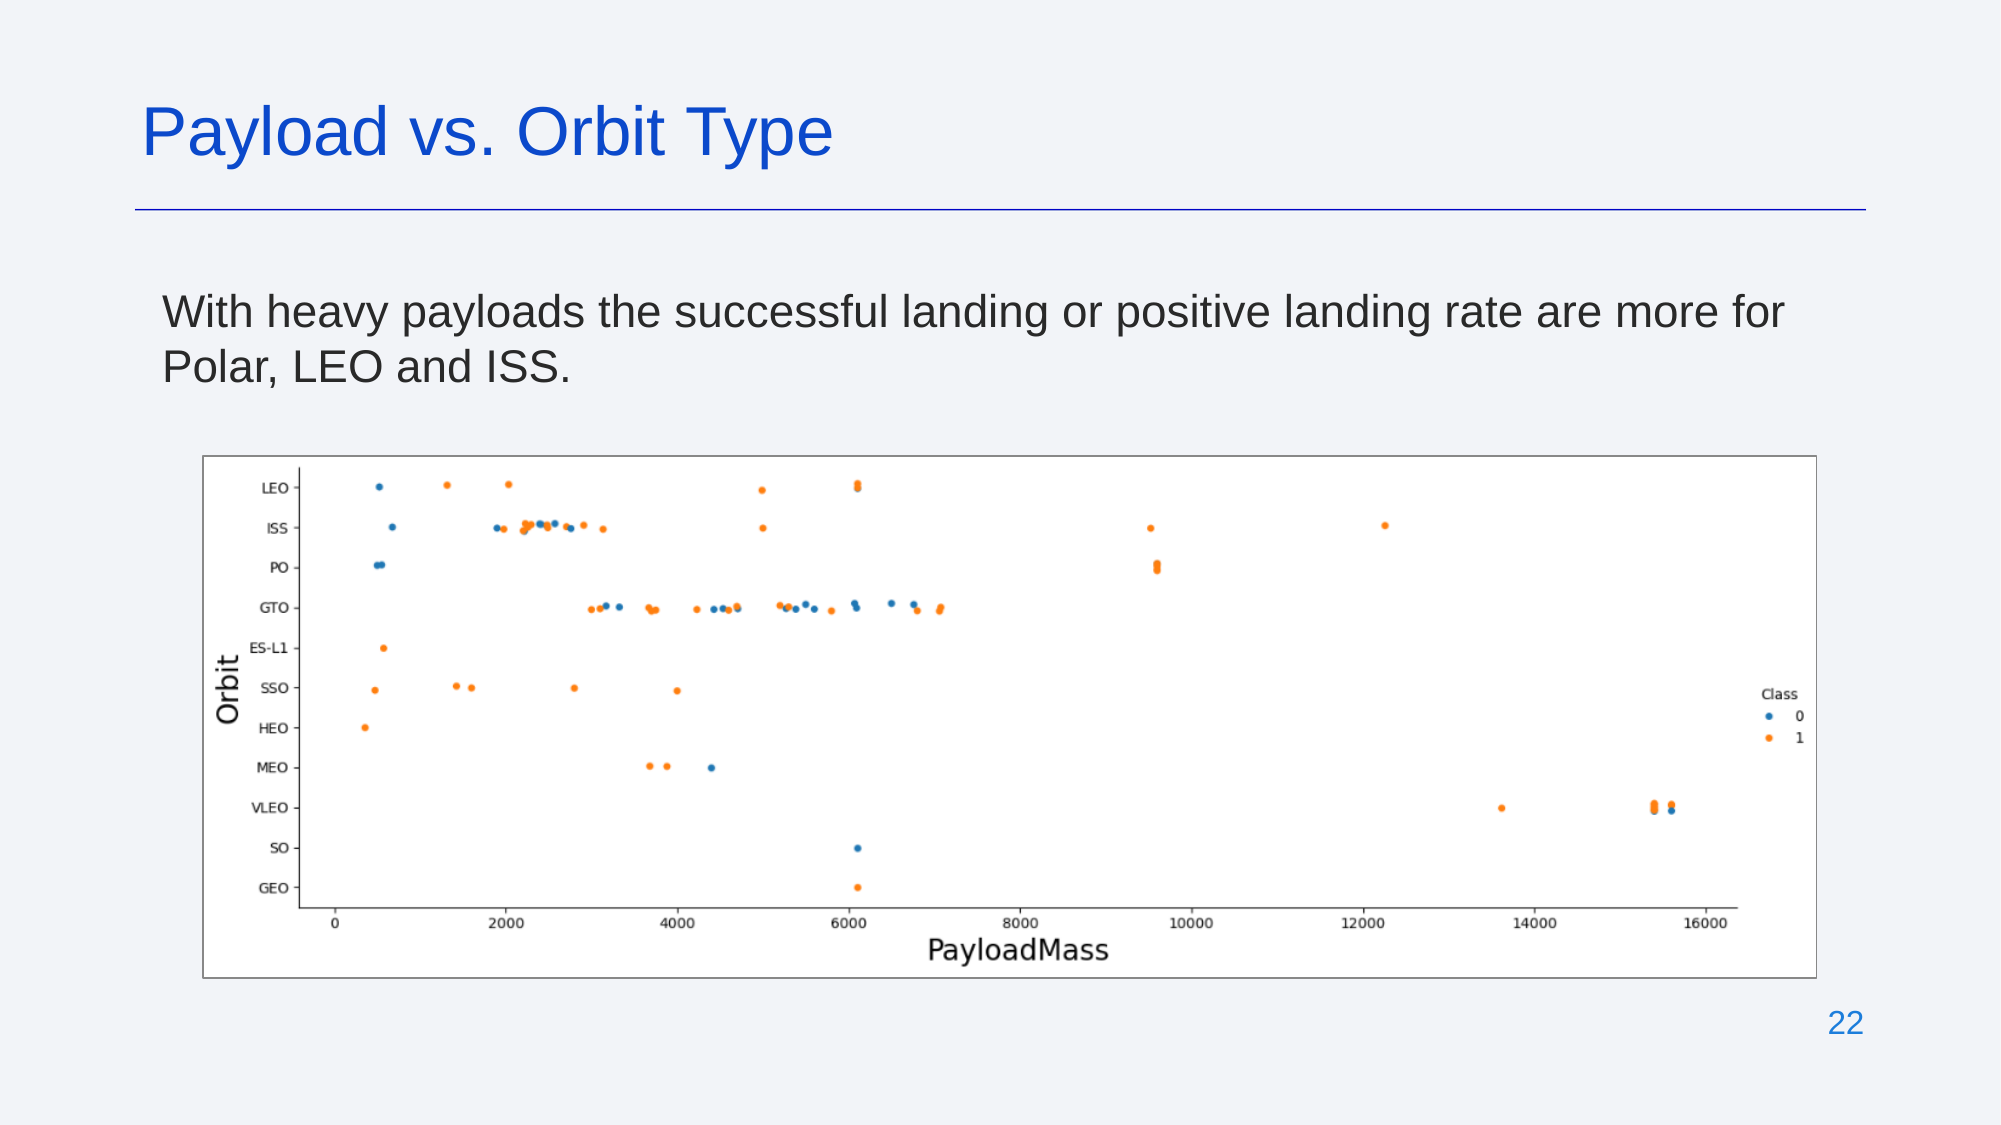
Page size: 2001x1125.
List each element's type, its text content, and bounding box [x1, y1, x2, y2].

picture [0, 0, 2001, 1125]
list With heavy payloads the successful landing or positive landing rate are more for Polar, LEO and ISS. [147, 274, 1873, 484]
text_box Payload vs. Orbit Type [126, 88, 1852, 179]
slide_number ‹#› [1429, 988, 1880, 1055]
